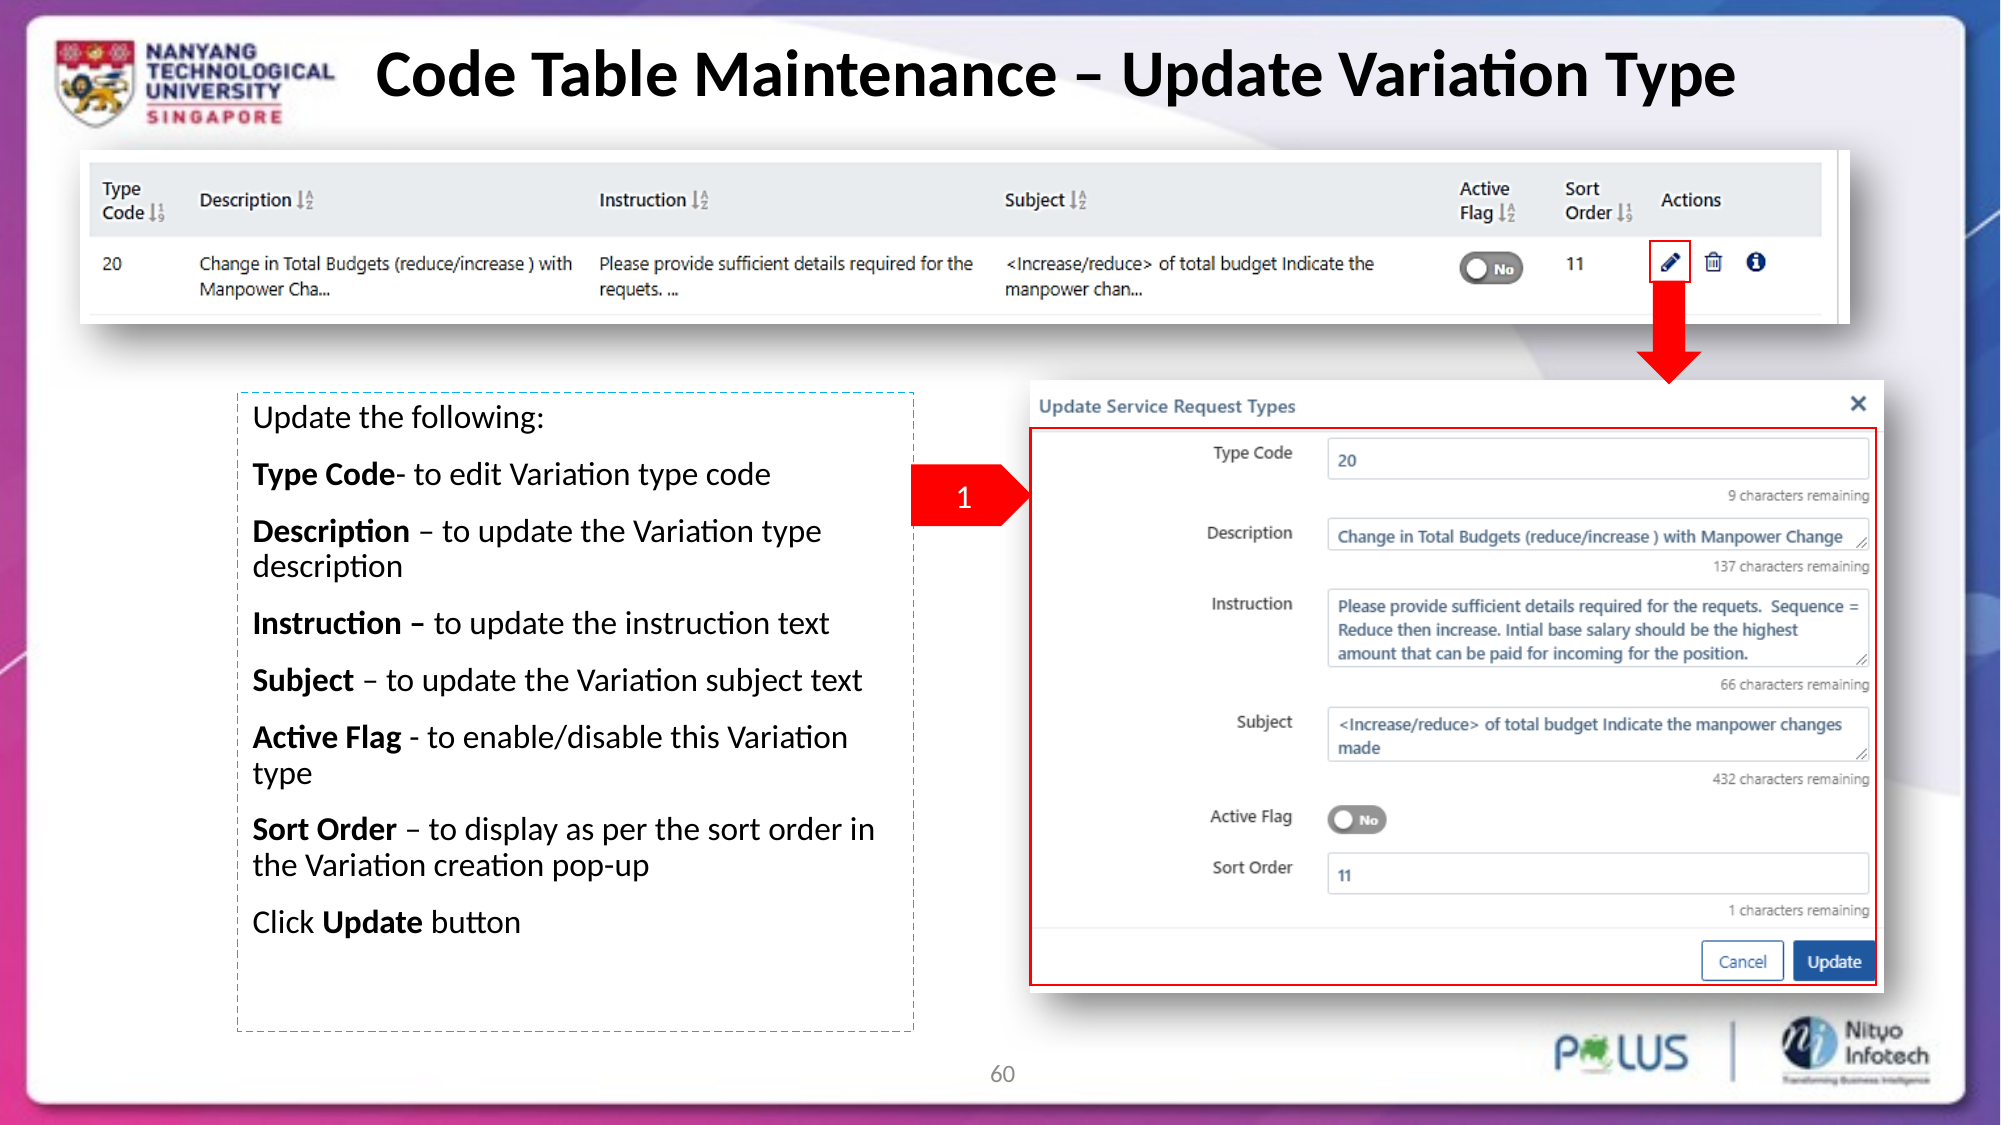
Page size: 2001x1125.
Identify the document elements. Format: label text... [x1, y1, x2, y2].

text_box Code Table Maintenance – Update Variation Type [361, 12, 1910, 137]
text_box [237, 392, 1031, 1032]
text_box [1636, 324, 1702, 380]
picture [0, 0, 2001, 1125]
slide_number 60 [580, 1042, 1031, 1103]
